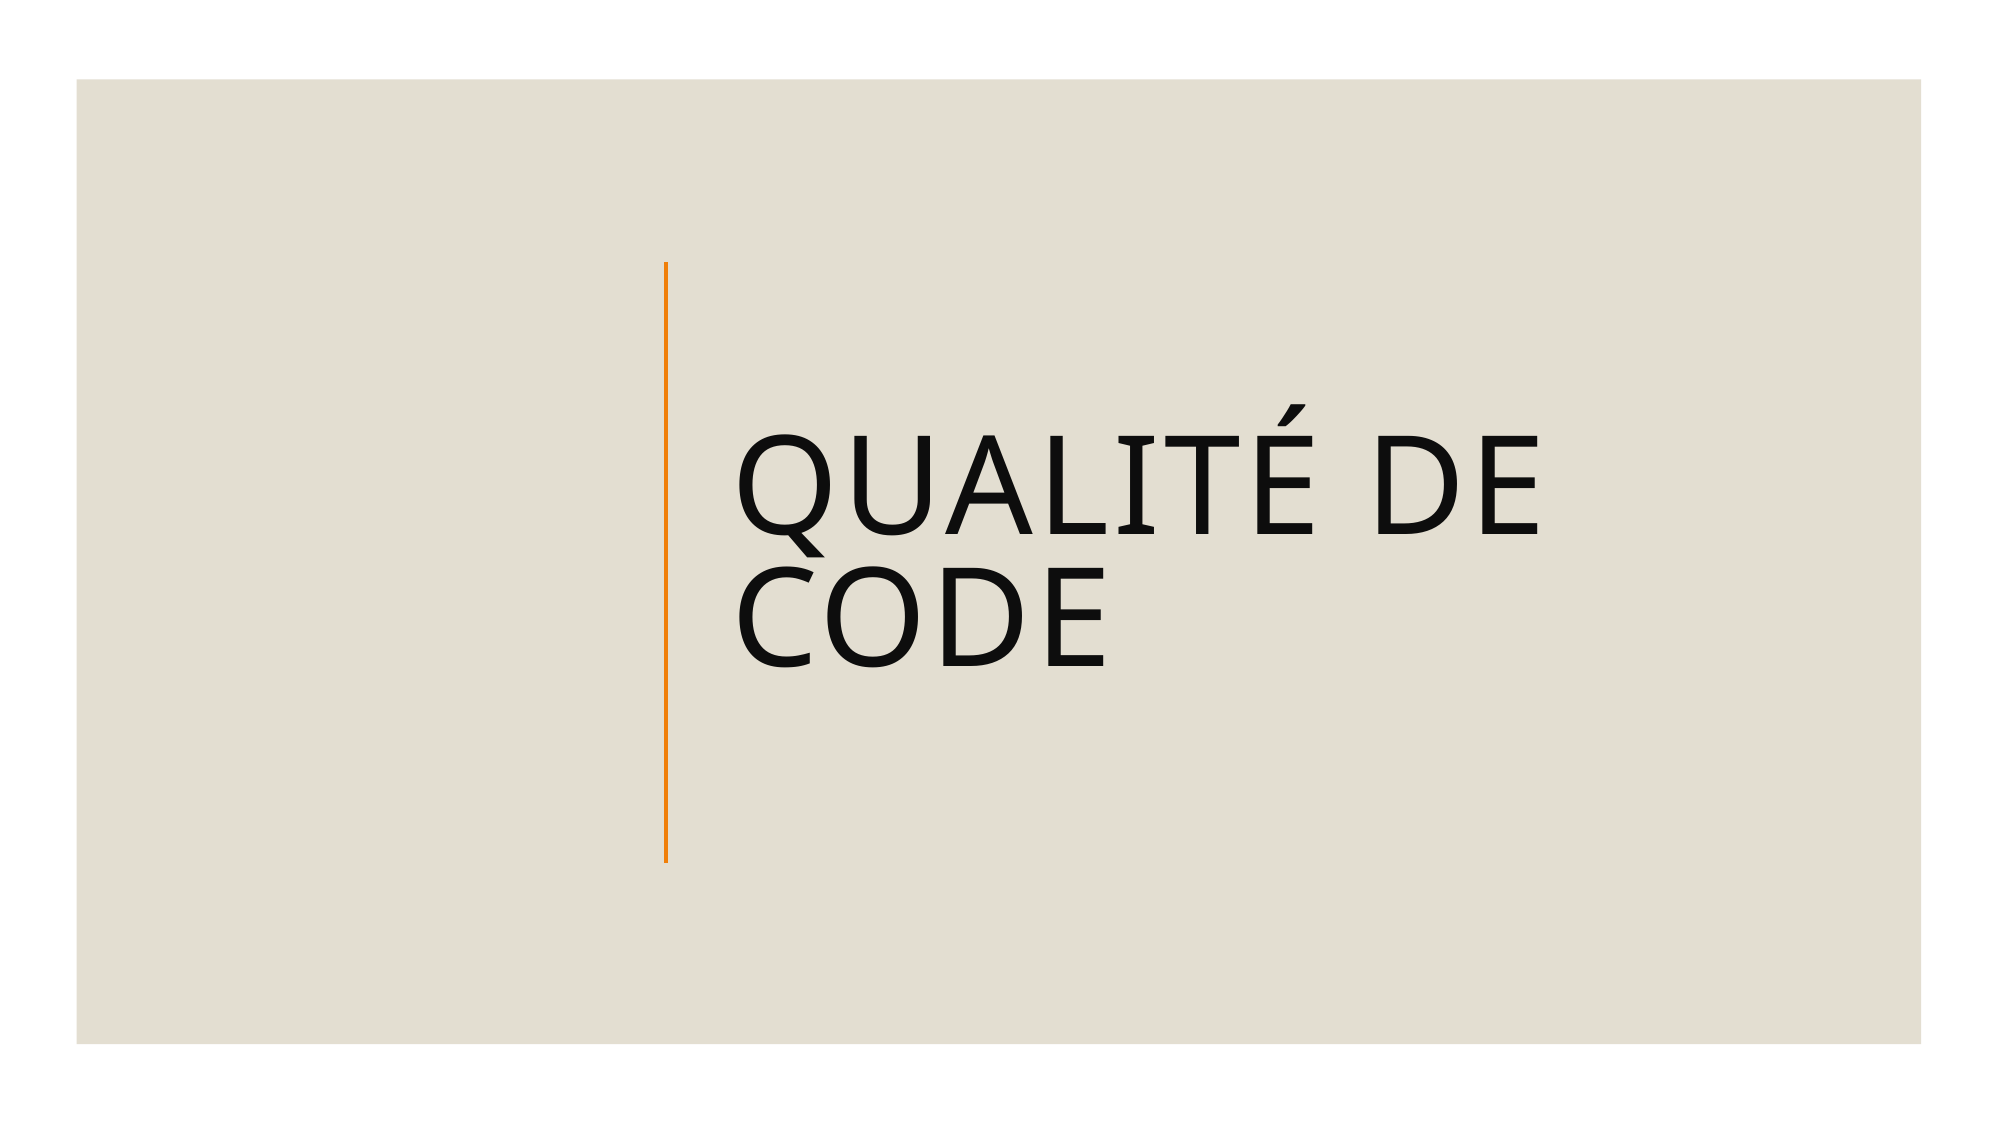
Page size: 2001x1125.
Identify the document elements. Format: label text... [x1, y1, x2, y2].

text_box [75, 78, 1922, 1045]
text_box [0, 0, 2000, 1125]
title Qualité de code [716, 132, 1868, 991]
